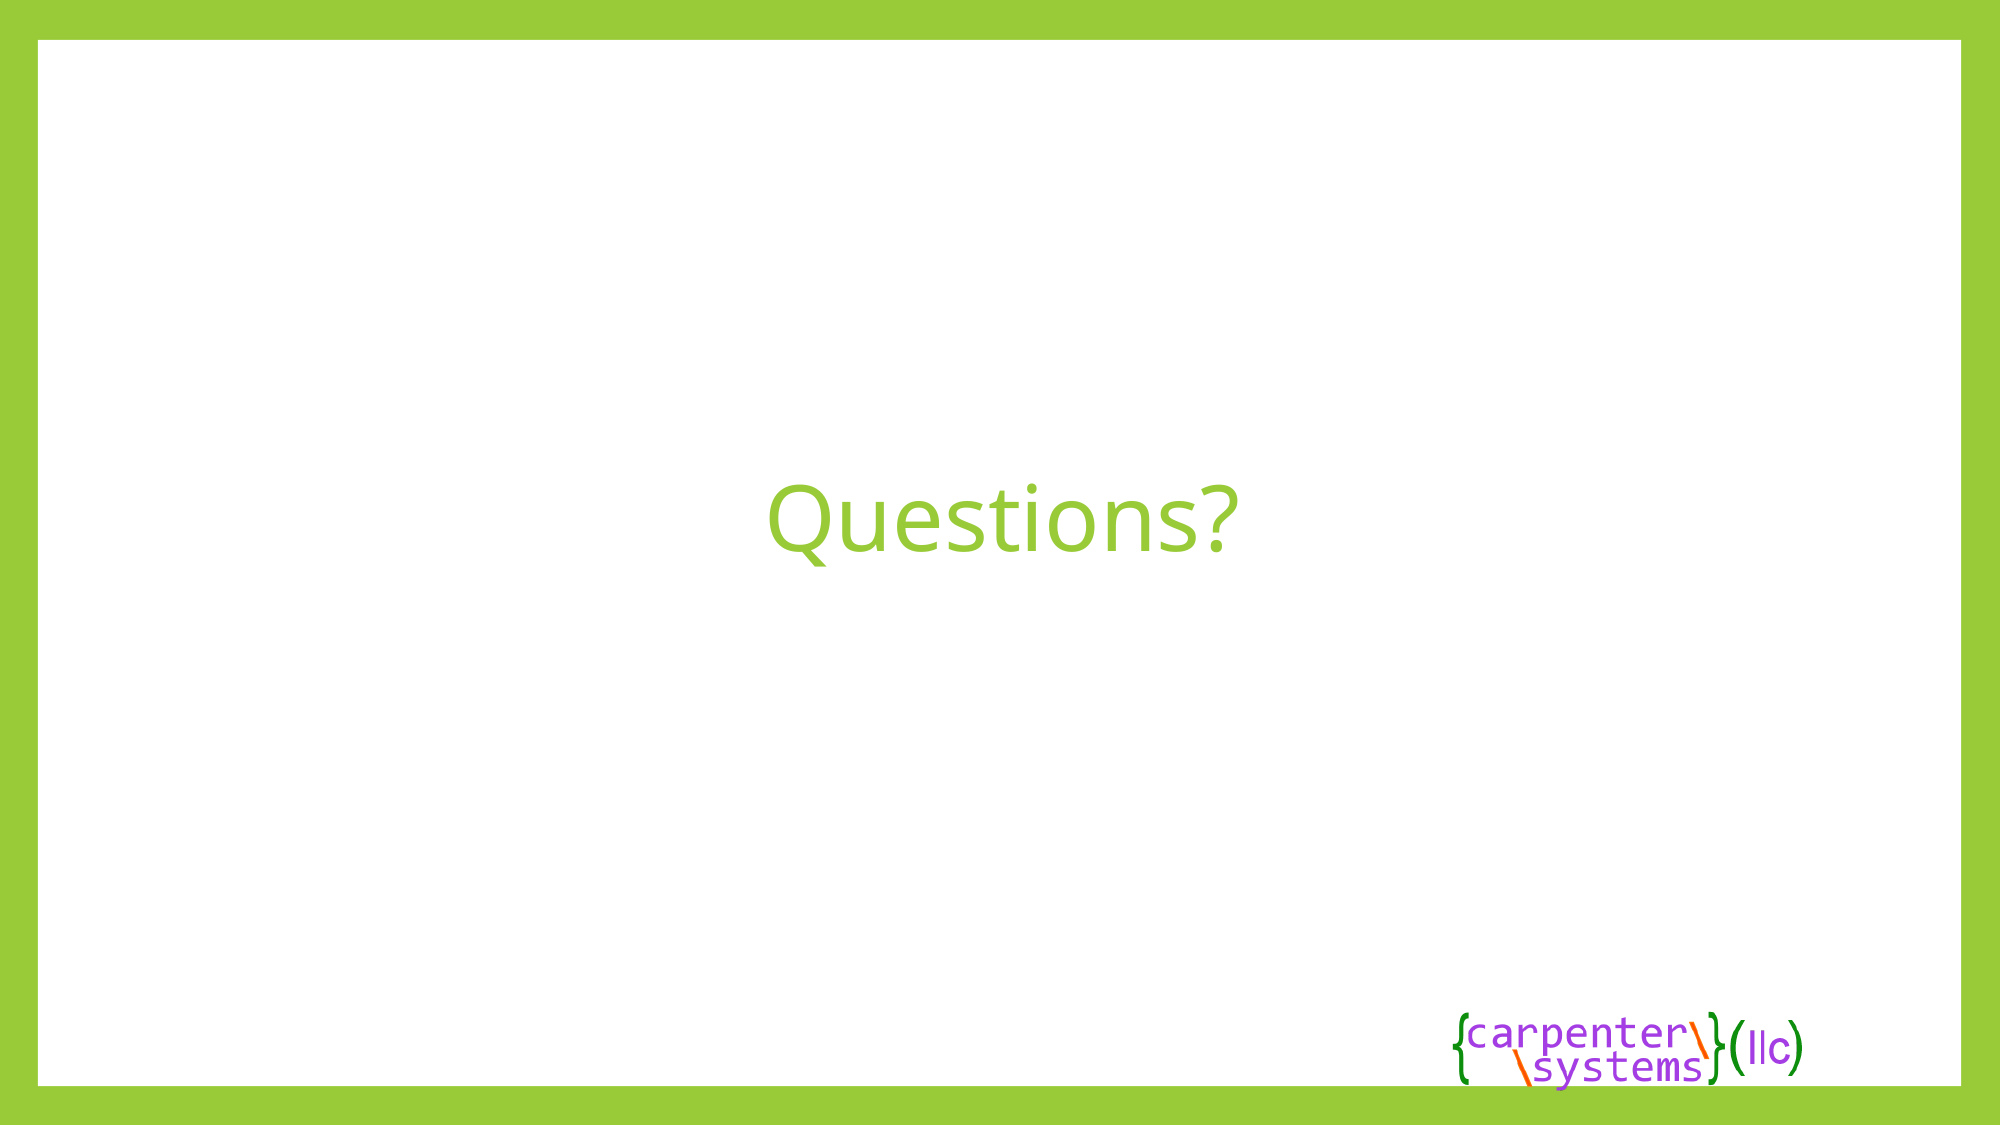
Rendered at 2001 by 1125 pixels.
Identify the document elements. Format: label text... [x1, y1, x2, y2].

picture [1452, 1011, 1829, 1091]
title Questions? [192, 410, 1813, 634]
